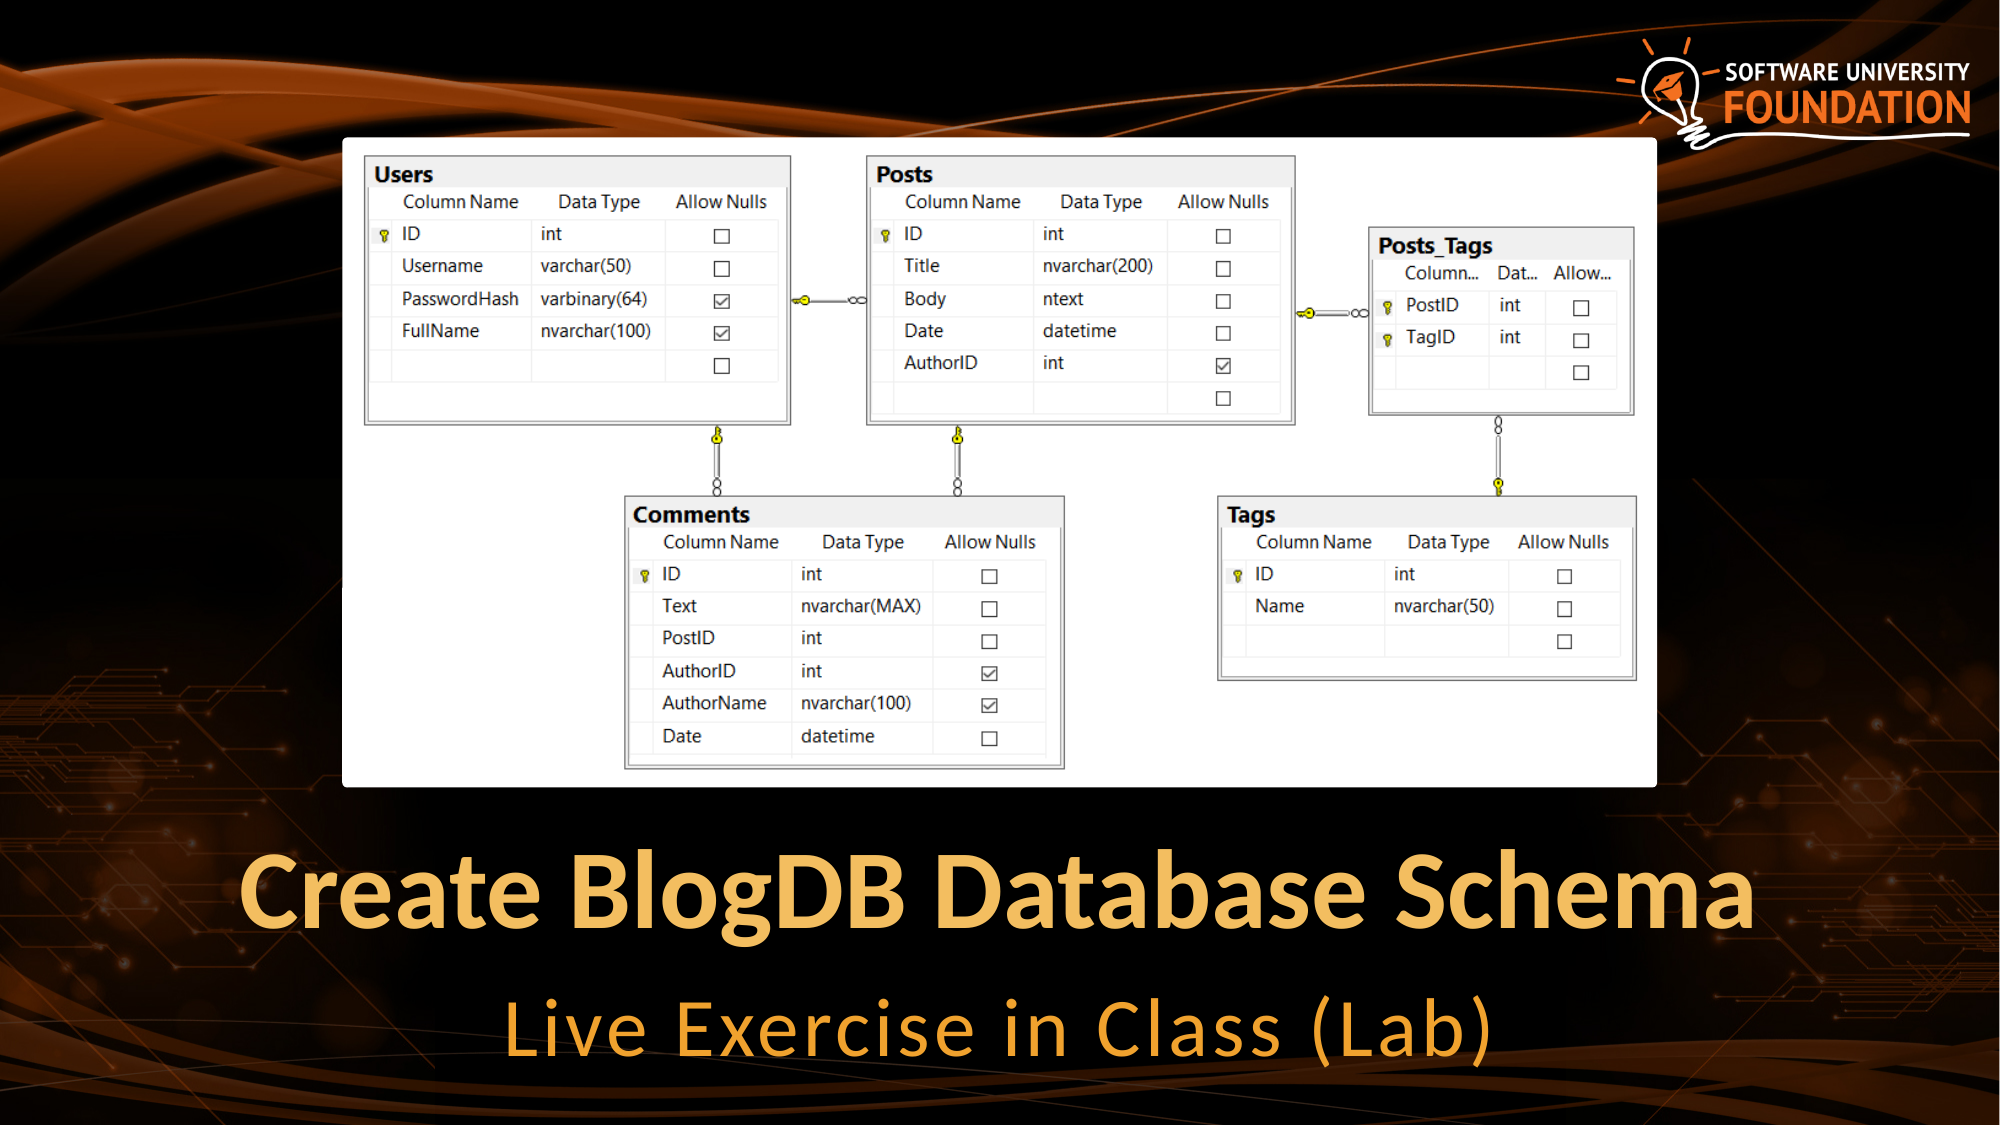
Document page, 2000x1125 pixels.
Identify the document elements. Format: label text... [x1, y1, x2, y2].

list Live Exercise in Class (Lab) [121, 962, 1879, 1075]
picture [0, 0, 2000, 1125]
title Create BlogDB Database Schema [121, 824, 1879, 959]
